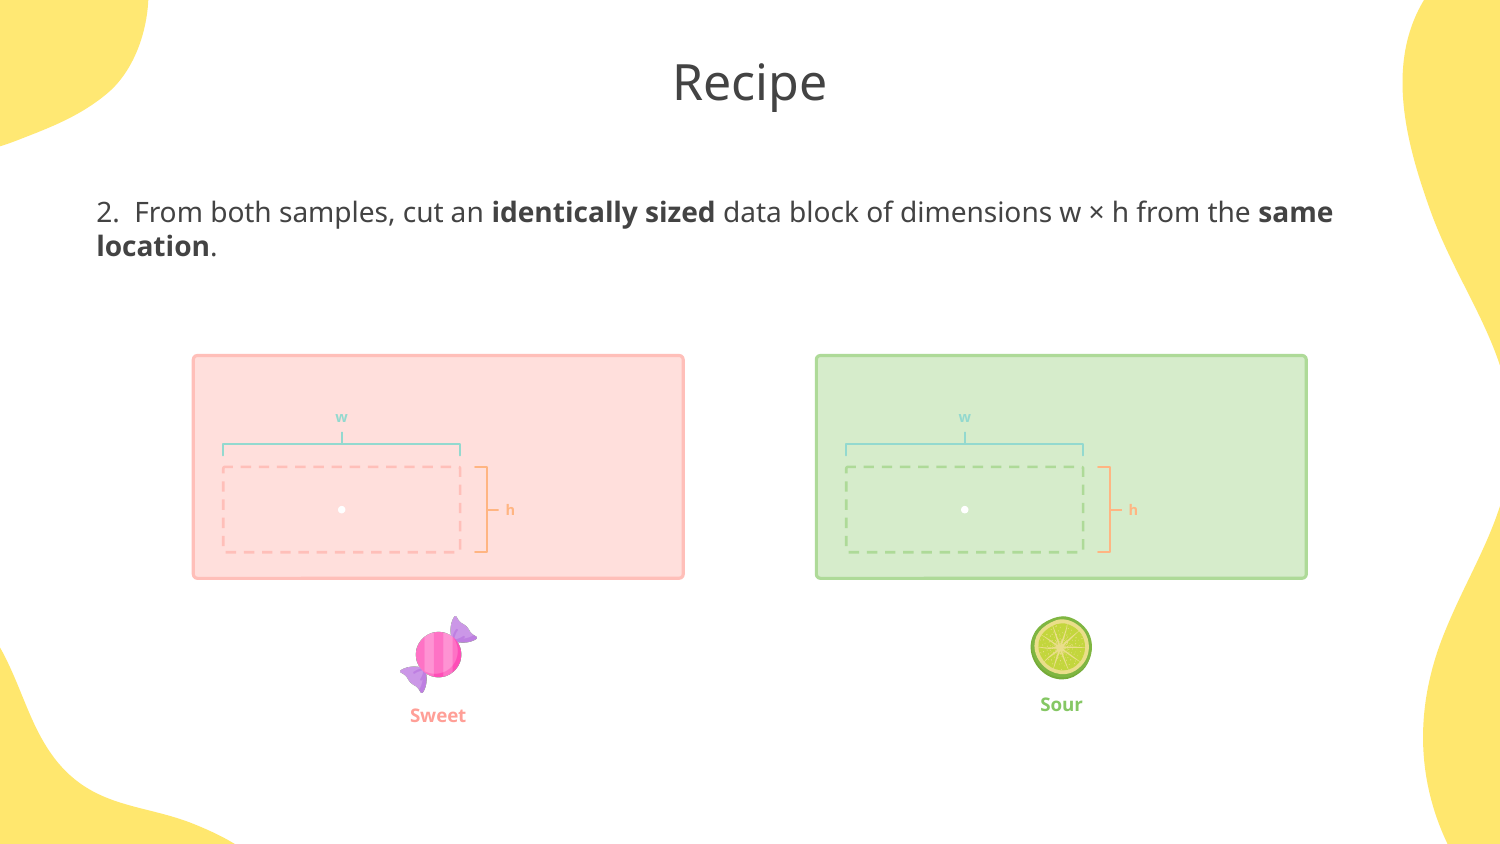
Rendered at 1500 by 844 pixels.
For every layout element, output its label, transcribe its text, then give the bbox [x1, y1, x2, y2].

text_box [816, 355, 1307, 579]
text_box [1423, 506, 1500, 844]
text_box [1402, 0, 1500, 366]
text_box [193, 355, 684, 579]
text_box [0, 0, 149, 147]
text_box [979, 615, 1144, 731]
text_box [0, 647, 235, 844]
text_box 2. From both samples, cut an identically sized data block of dimensions w × h from the same location. [81, 179, 1419, 277]
title Recipe [109, 39, 1391, 121]
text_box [350, 615, 527, 742]
